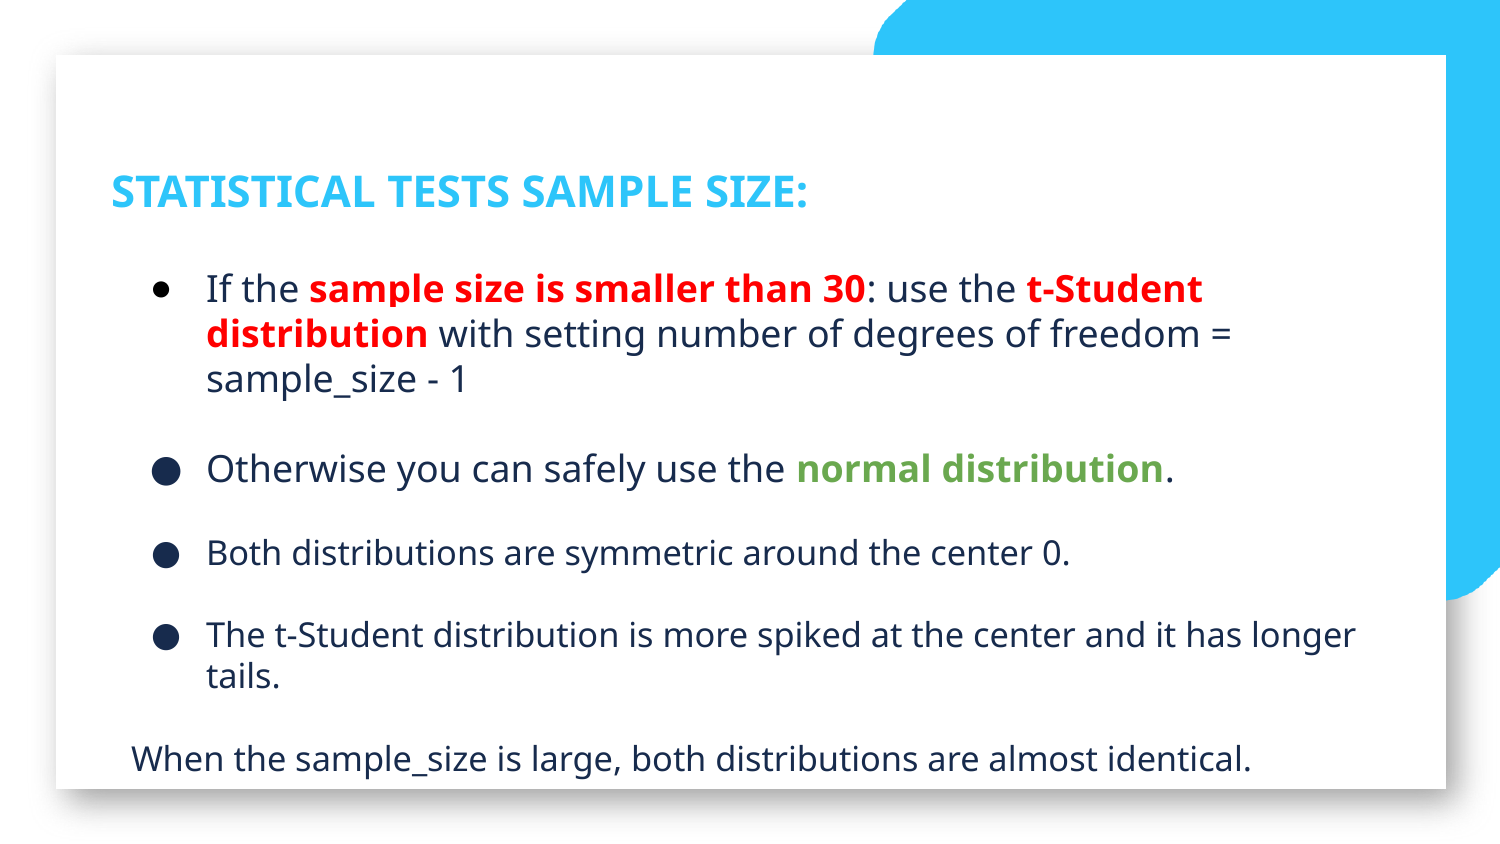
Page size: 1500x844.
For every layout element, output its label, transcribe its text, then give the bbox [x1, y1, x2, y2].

text_box If the sample size is smaller than 30: use the t-Student distribution with setting number of degrees of freedom = sample_size - 1 Otherwise you can safely use the normal distribution. Both distributions are symmetric around the center 0. The t-Student distribution is more spiked at the center and it has longer tails. When the sample_size is large, both distributions are almost identical. [115, 249, 1389, 733]
text_box STATISTICAL TESTS SAMPLE SIZE: [96, 149, 1417, 266]
picture [0, 0, 1500, 844]
